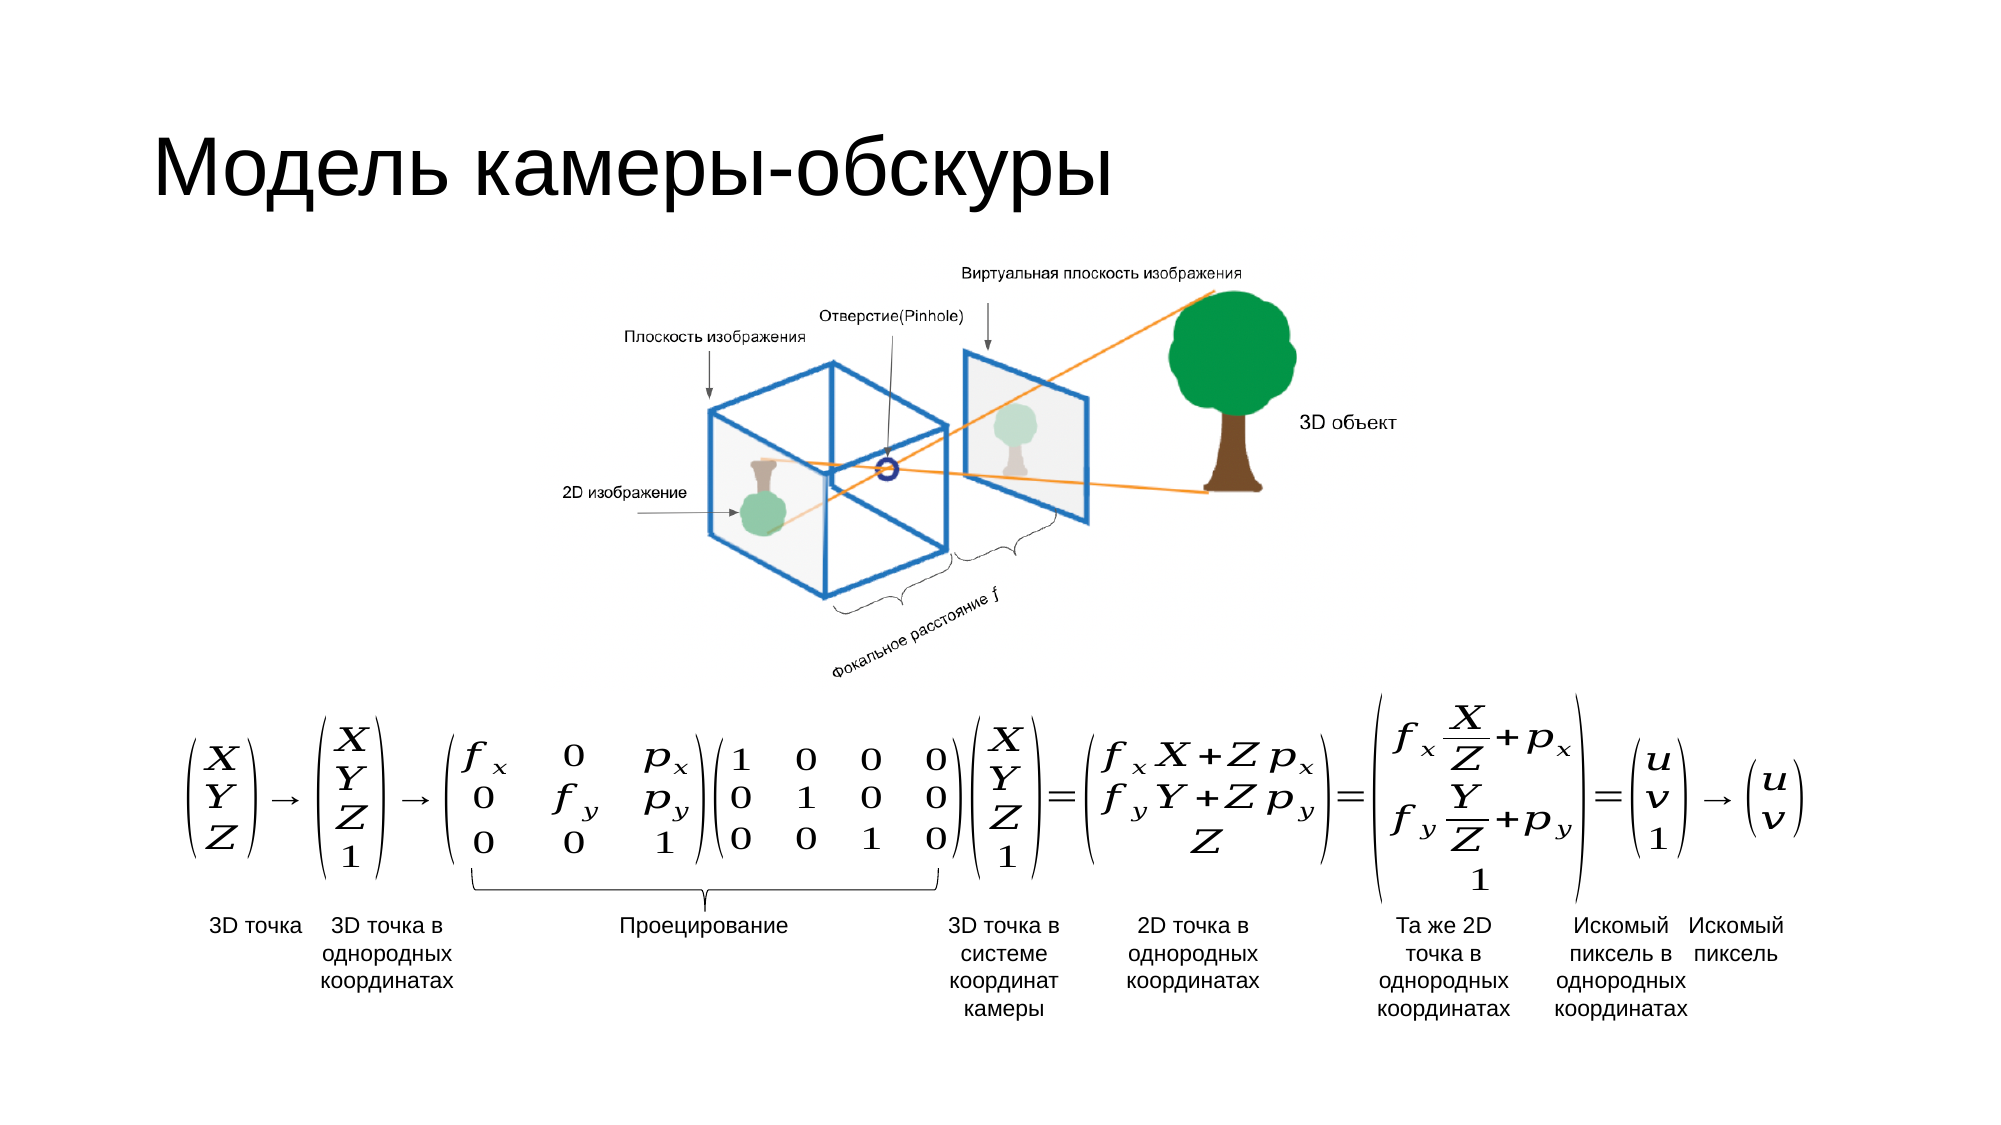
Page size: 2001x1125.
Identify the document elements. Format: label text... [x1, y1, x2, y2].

text_box Та же 2D точка в однородных координатах [1351, 903, 1529, 1028]
text_box [471, 868, 939, 912]
text_box 3D точка в системе координат камеры [912, 903, 1097, 1028]
text_box 2D точка в однородных координатах [1101, 903, 1286, 1001]
title Модель камеры-обскуры [137, 59, 1863, 278]
text_box 3D точка в однородных координатах [295, 903, 480, 1001]
text_box 3D точка [186, 903, 295, 946]
text_box Искомый пиксель [1644, 903, 1829, 973]
picture [535, 227, 1417, 691]
text_box Искомый пиксель в однородных координатах [1529, 903, 1714, 1028]
text_box Проецирование [604, 903, 840, 946]
